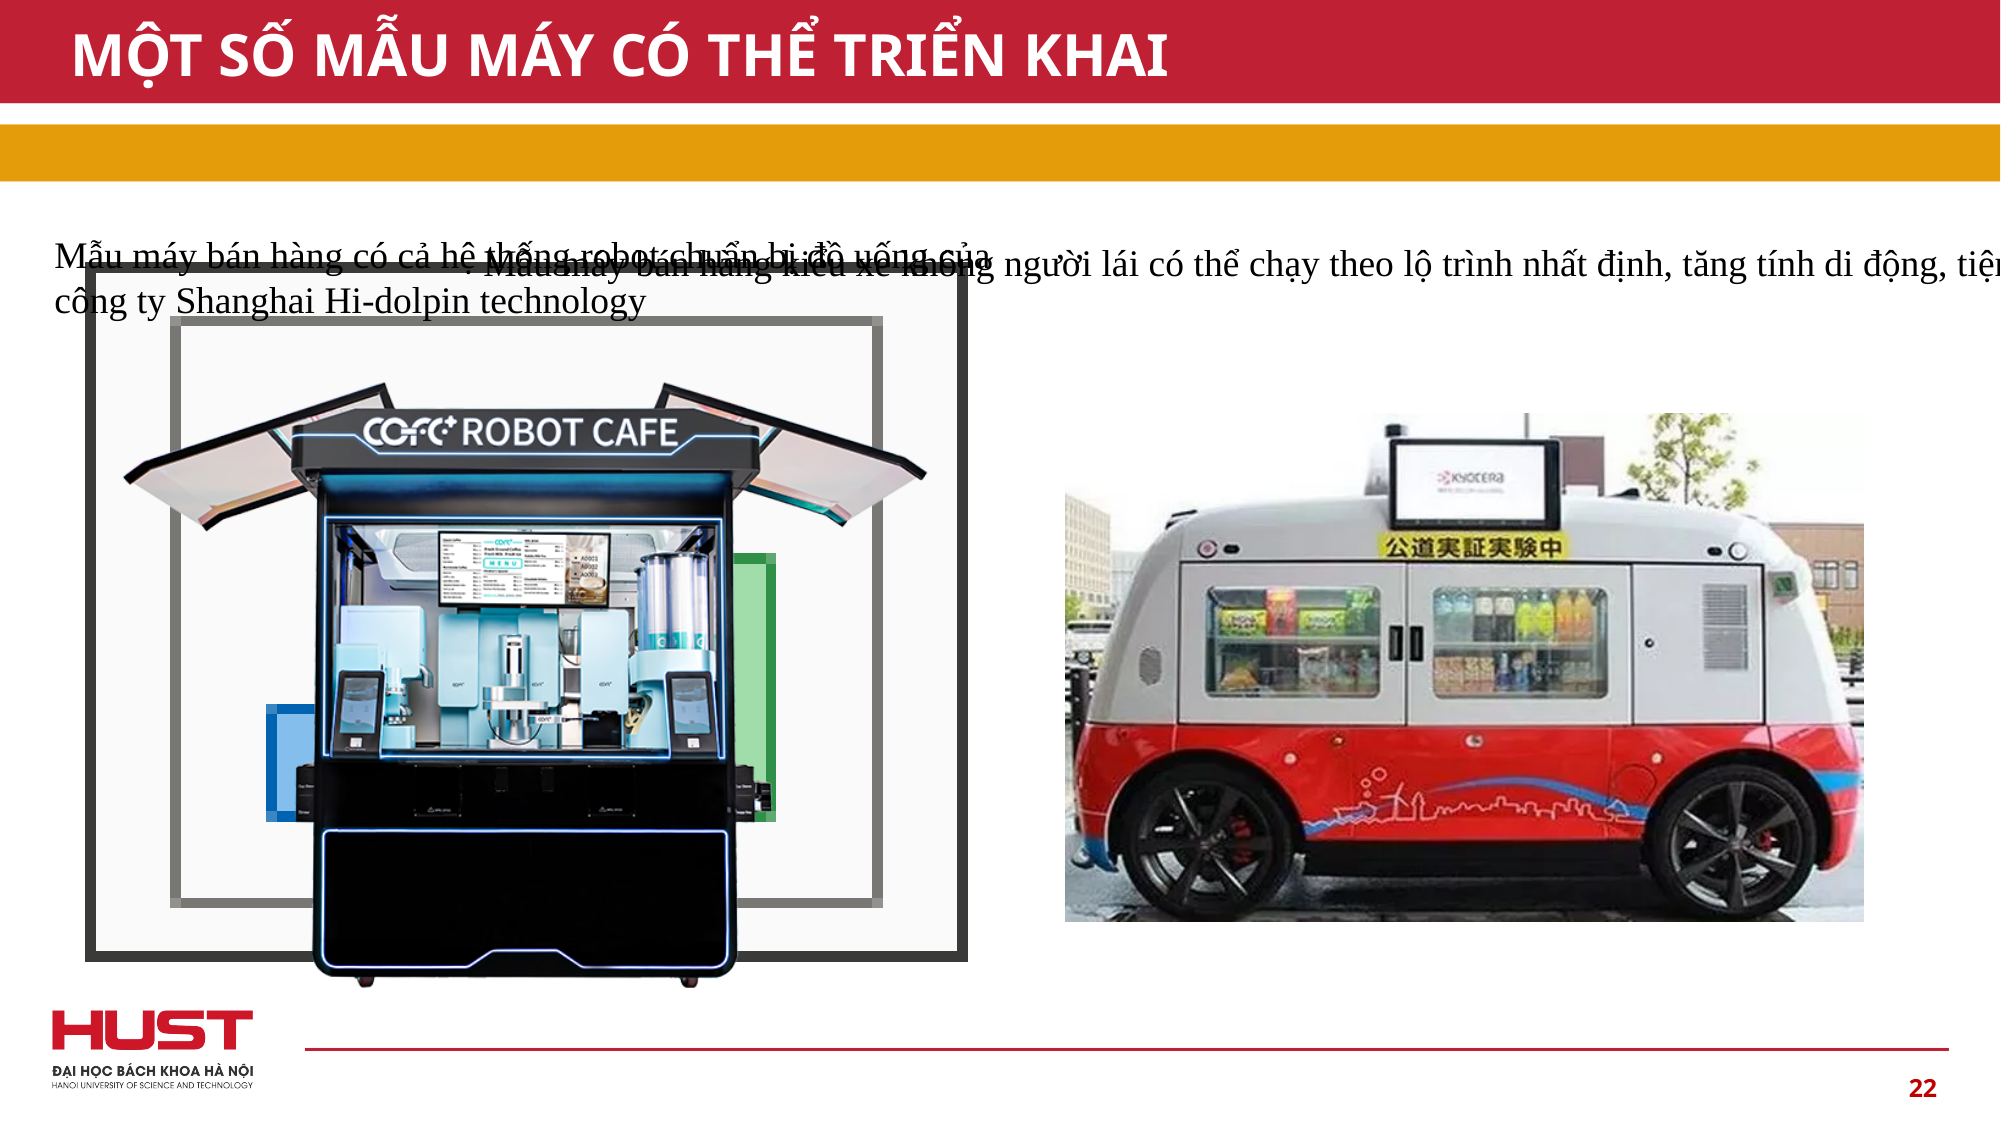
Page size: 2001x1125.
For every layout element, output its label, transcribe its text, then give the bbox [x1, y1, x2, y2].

text_box Mẫu máy bán hàng có cả hệ thống robot chuẩn bị đồ uống của công ty Shanghai Hi-dolpin technology [54, 230, 1000, 995]
slide_number 22 [1502, 1065, 1953, 1125]
picture [0, 0, 2001, 1125]
title MỘT SỐ MẪU MÁY CÓ THỂ TRIỂN KHAI [55, 18, 1945, 90]
